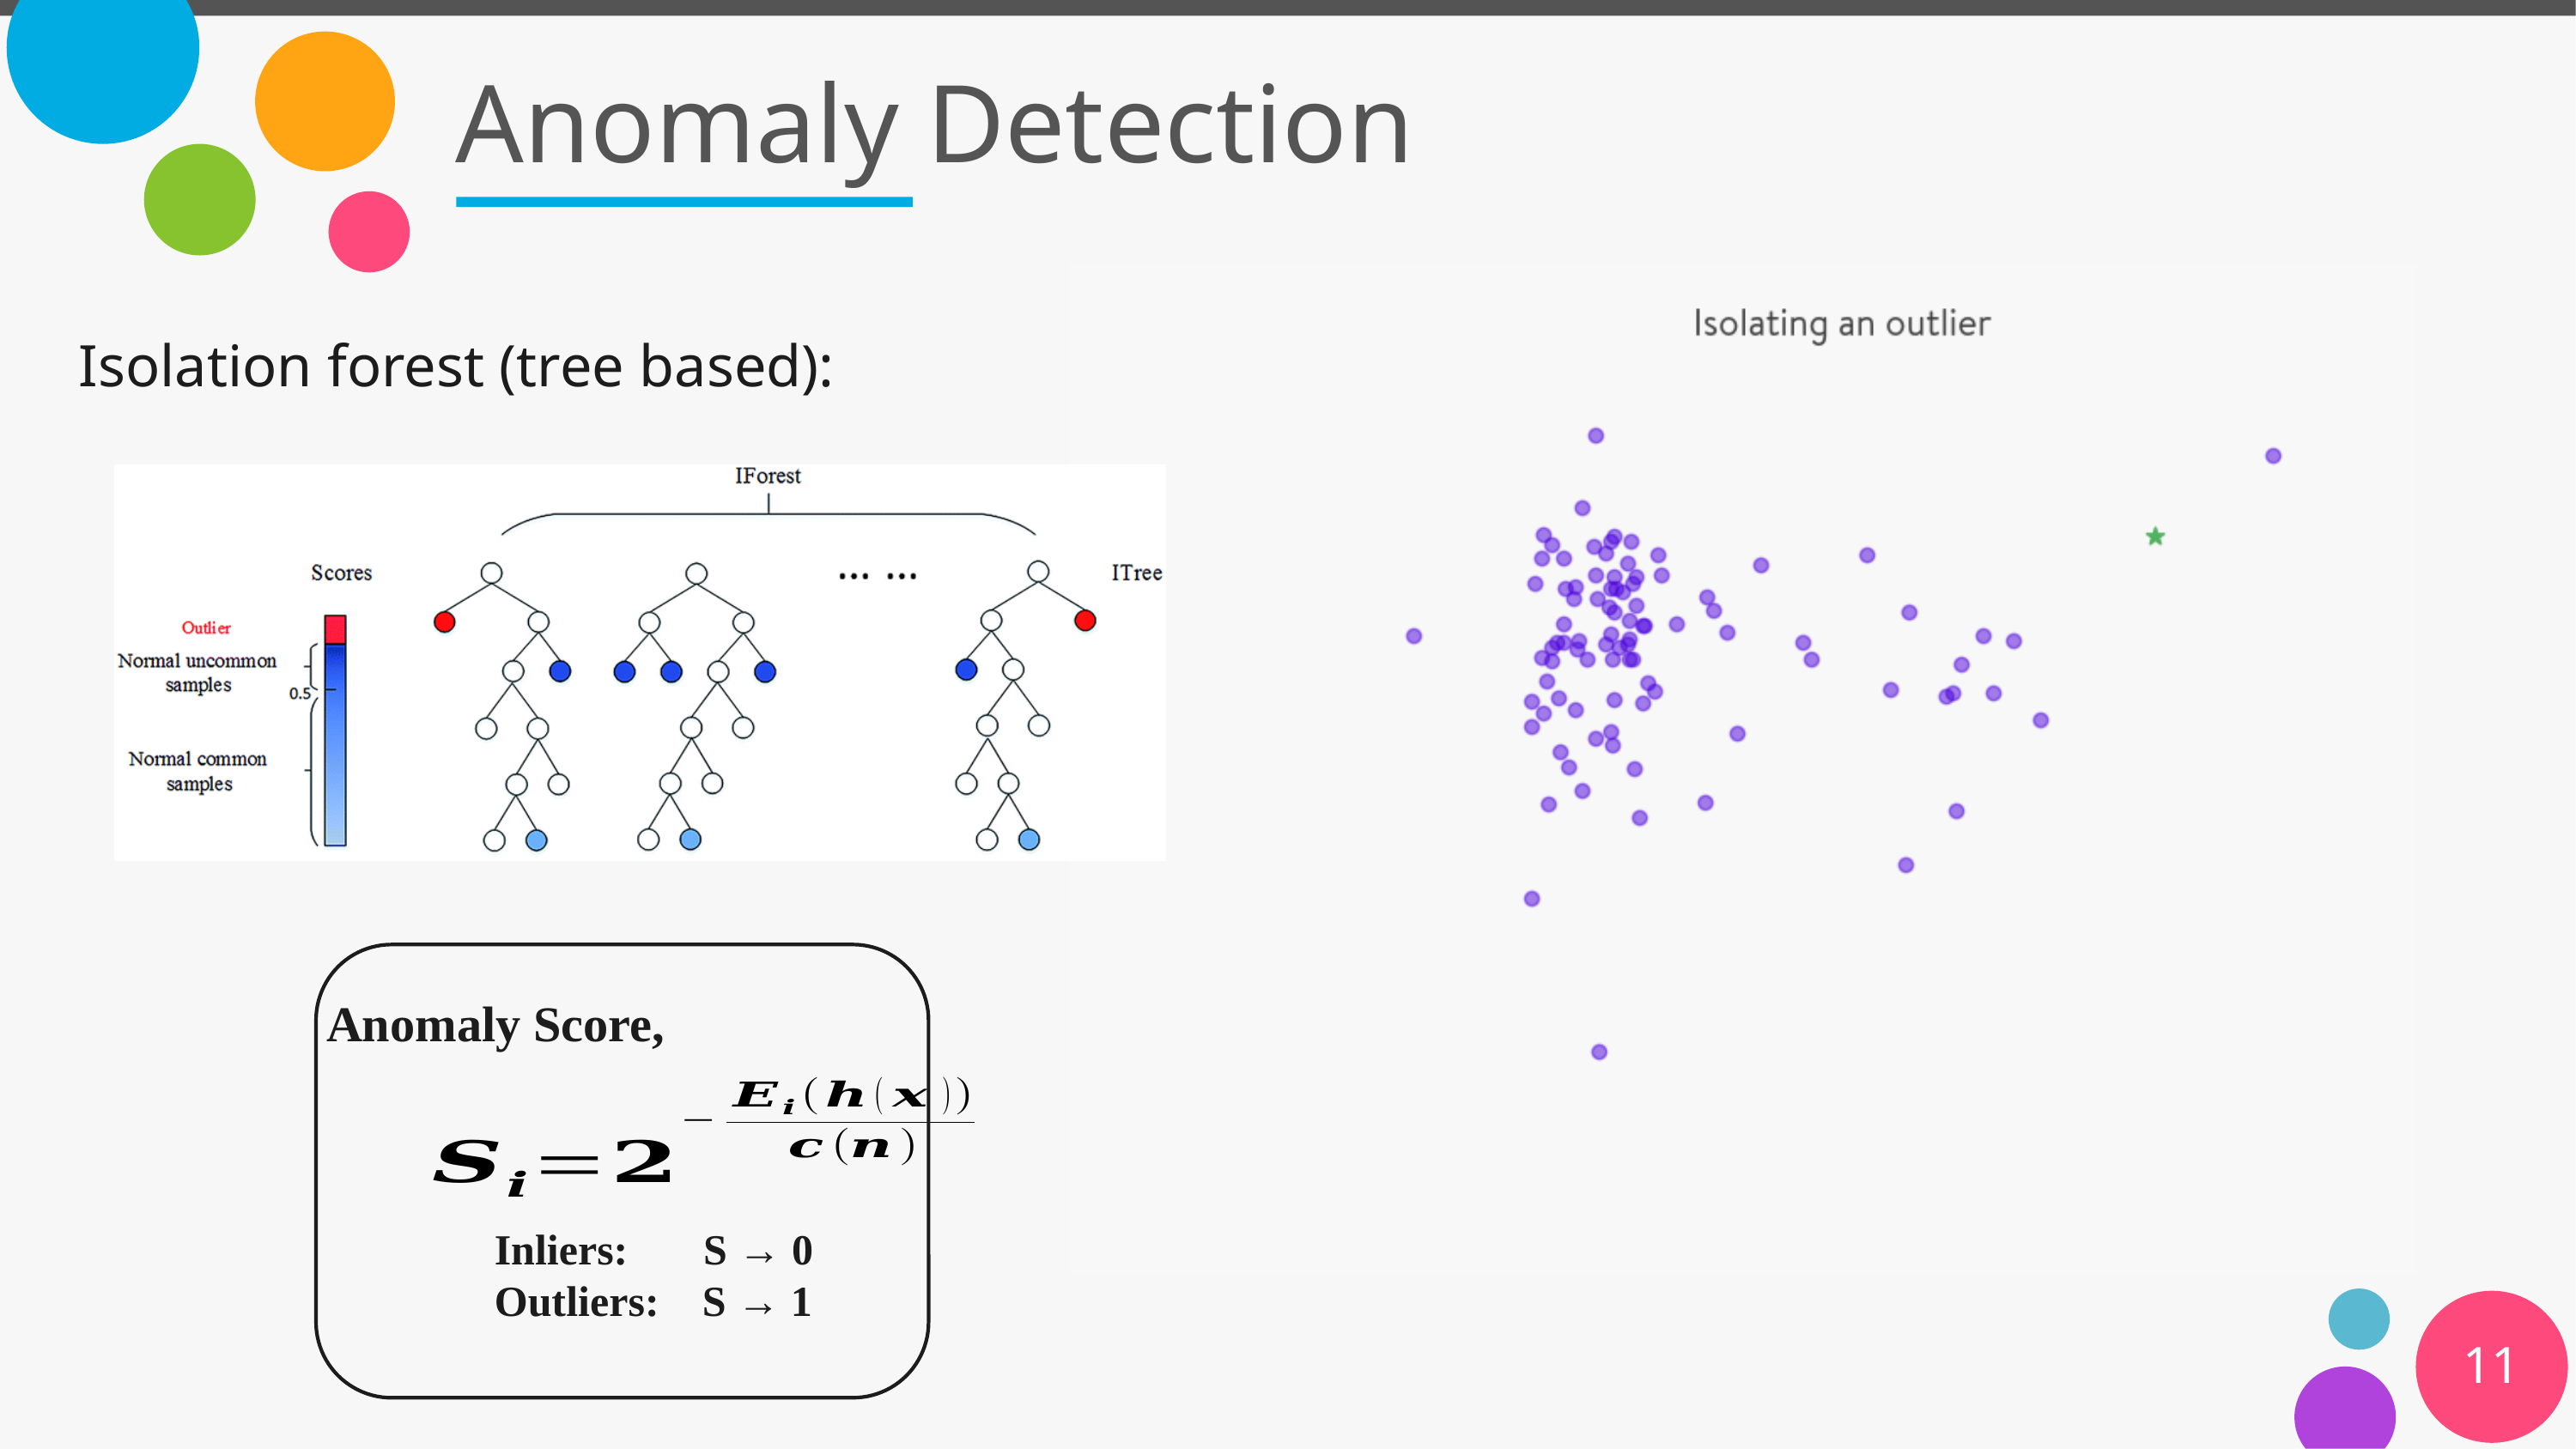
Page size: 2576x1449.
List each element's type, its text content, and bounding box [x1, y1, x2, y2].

title Anomaly Detection [433, 34, 2454, 204]
slide_number 11 [2415, 1328, 2568, 1406]
picture [114, 263, 2416, 1274]
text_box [315, 944, 978, 1398]
text_box Isolation forest (tree based): [65, 323, 1064, 405]
